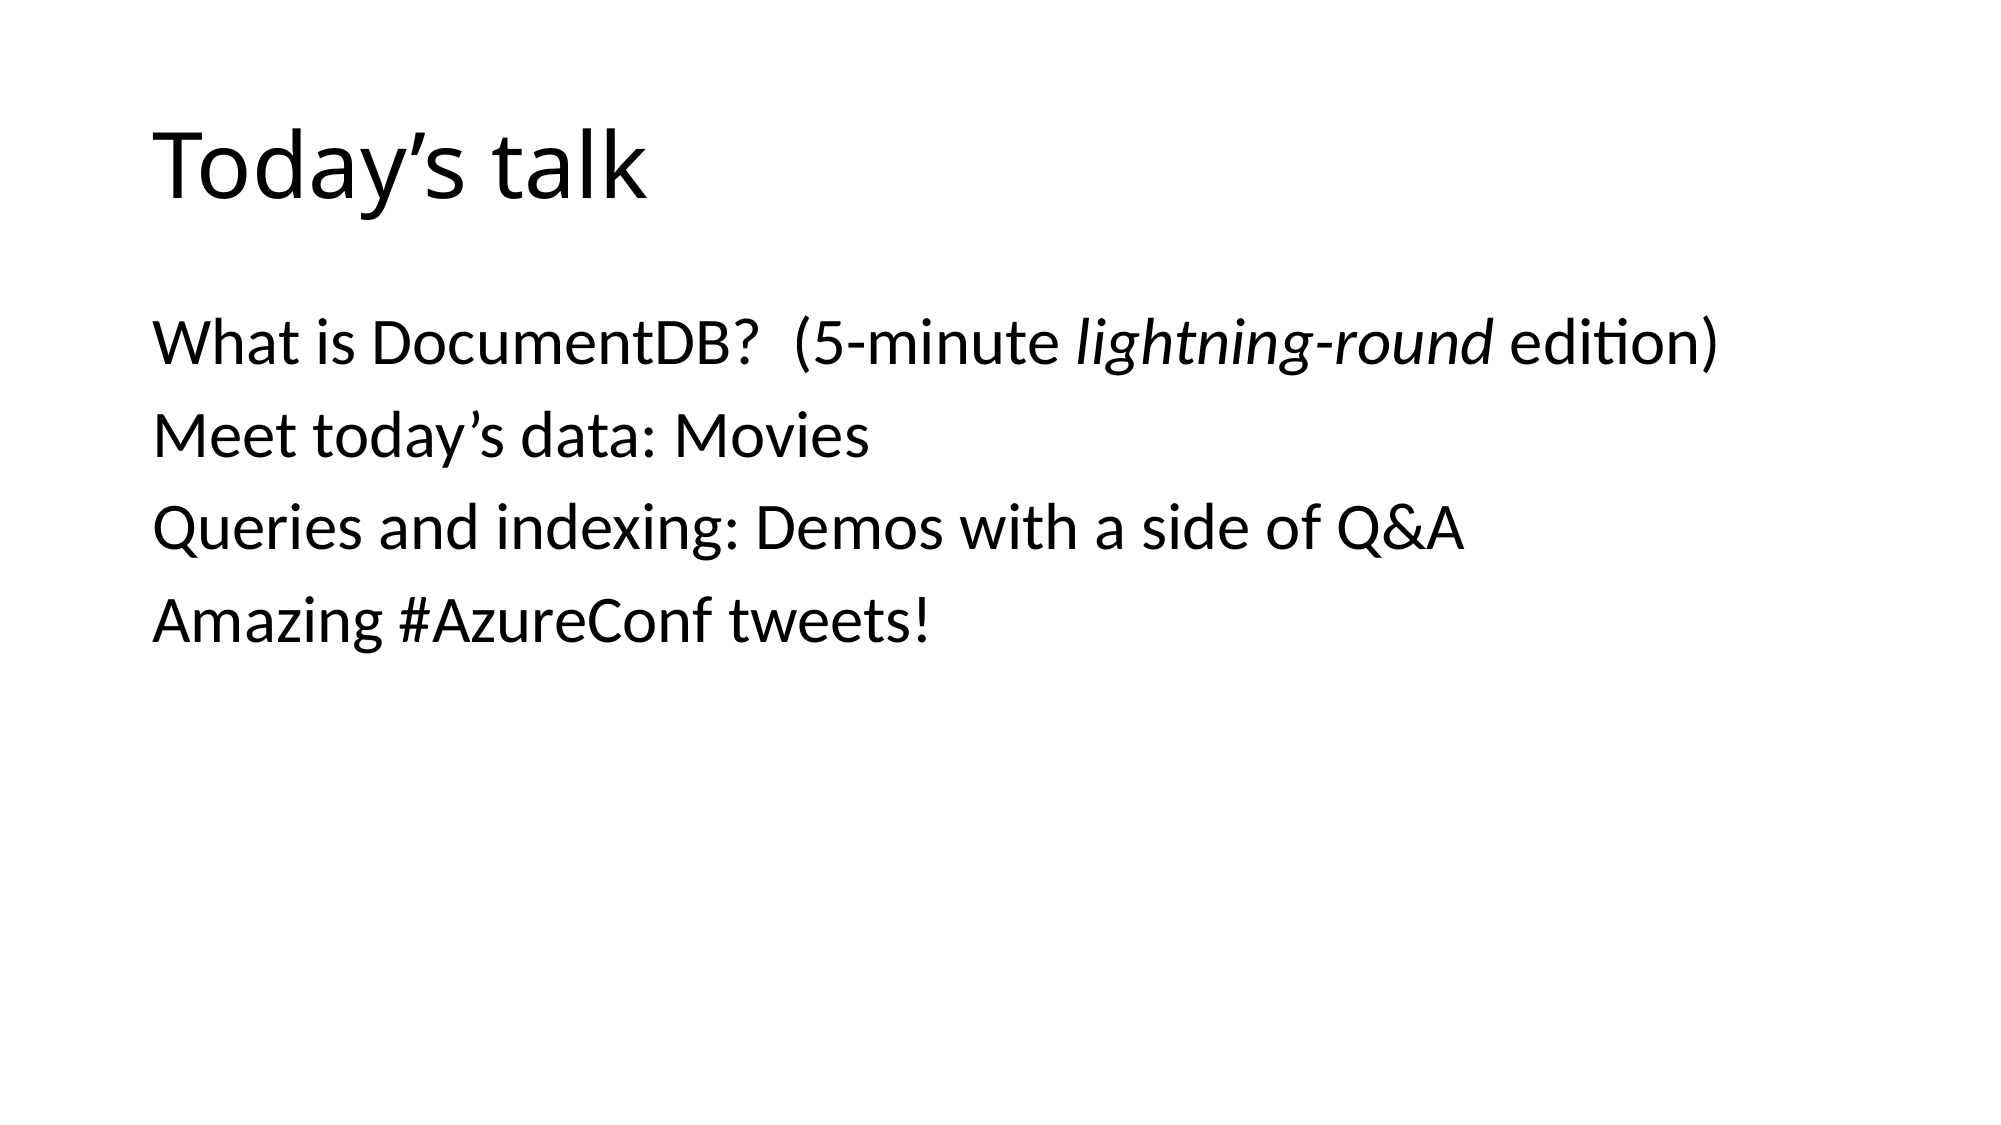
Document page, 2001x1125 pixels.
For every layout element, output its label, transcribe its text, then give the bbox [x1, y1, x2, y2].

list What is DocumentDB? (5-minute lightning-round edition) Meet today’s data: Movies Queries and indexing: Demos with a side of Q&A Amazing #AzureConf tweets! [137, 299, 1948, 1036]
title Today’s talk [137, 59, 1863, 278]
